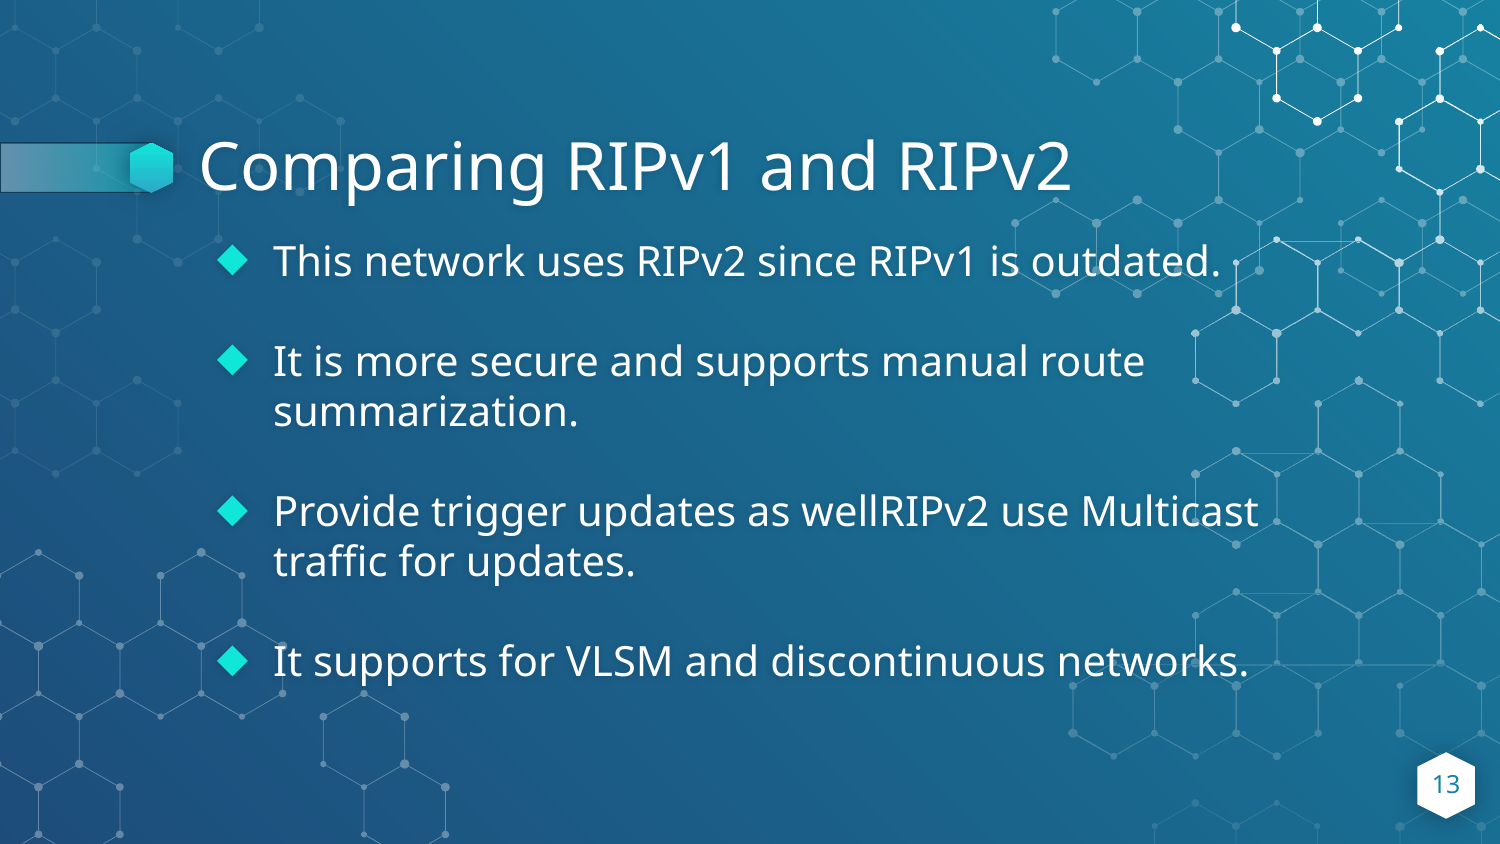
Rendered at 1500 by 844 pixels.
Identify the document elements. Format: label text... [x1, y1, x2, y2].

title Comparing RIPv1 and RIPv2 [198, 140, 1302, 198]
slide_number 13 [1417, 752, 1475, 819]
list This network uses RIPv2 since RIPv1 is outdated. It is more secure and supports manual route summarization. Provide trigger updates as wellRIPv2 use Multicast traffic for updates. It supports for VLSM and discontinuous networks. [198, 234, 1375, 771]
